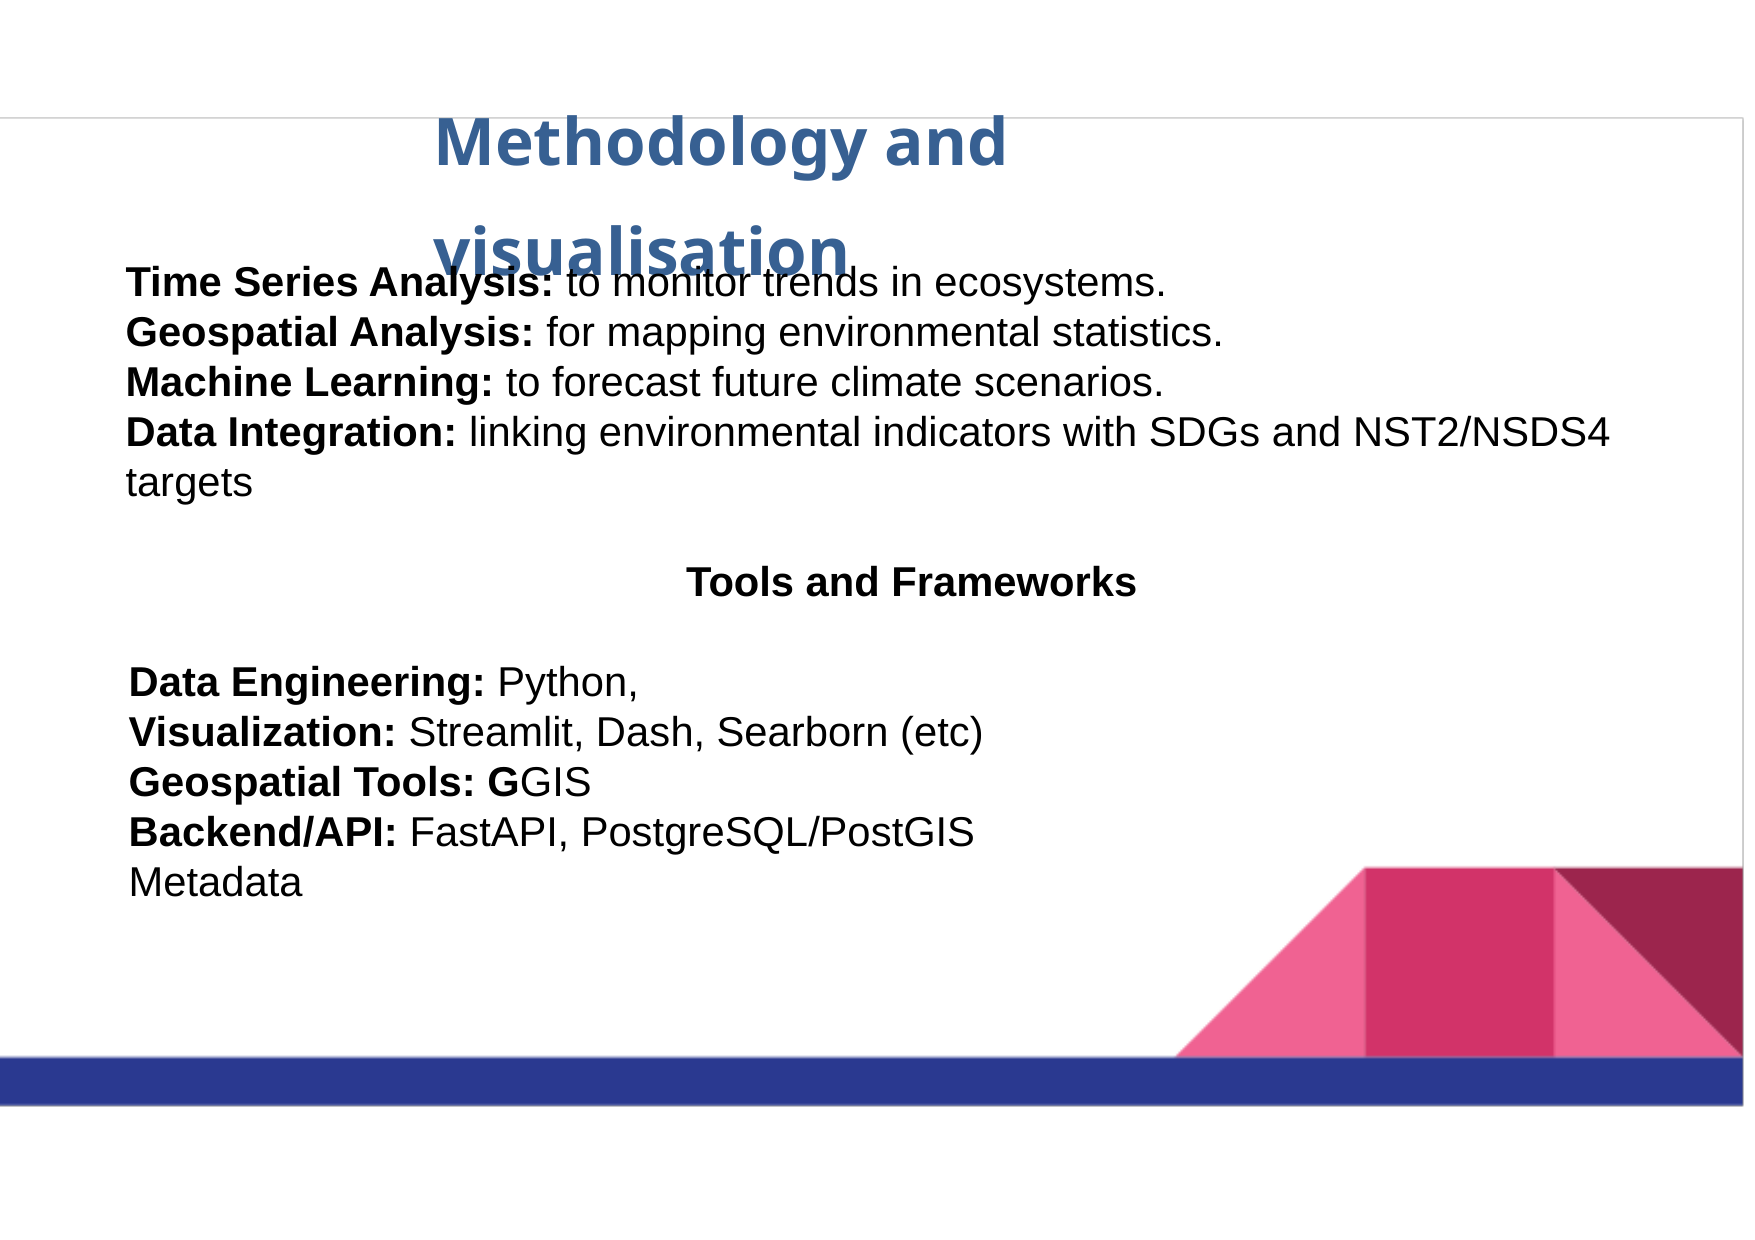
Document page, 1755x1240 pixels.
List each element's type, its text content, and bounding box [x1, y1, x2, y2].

text_box Methodology and visualisation [433, 68, 1375, 204]
text_box Time Series Analysis: to monitor trends in ecosystems. Geospatial Analysis: for mapping environmental statistics. Machine Learning: to forecast future climate scenarios. Data Integration: linking environmental indicators with SDGs and NST2/NSDS4 targets Tools and Frameworks Data Engineering: Python, Visualization: Streamlit, Dash, Searborn (etc) Geospatial Tools: GGIS Backend/API: FastAPI, PostgreSQL/PostGIS Metadata [109, 204, 1695, 954]
text_box [0, 108, 1754, 1117]
